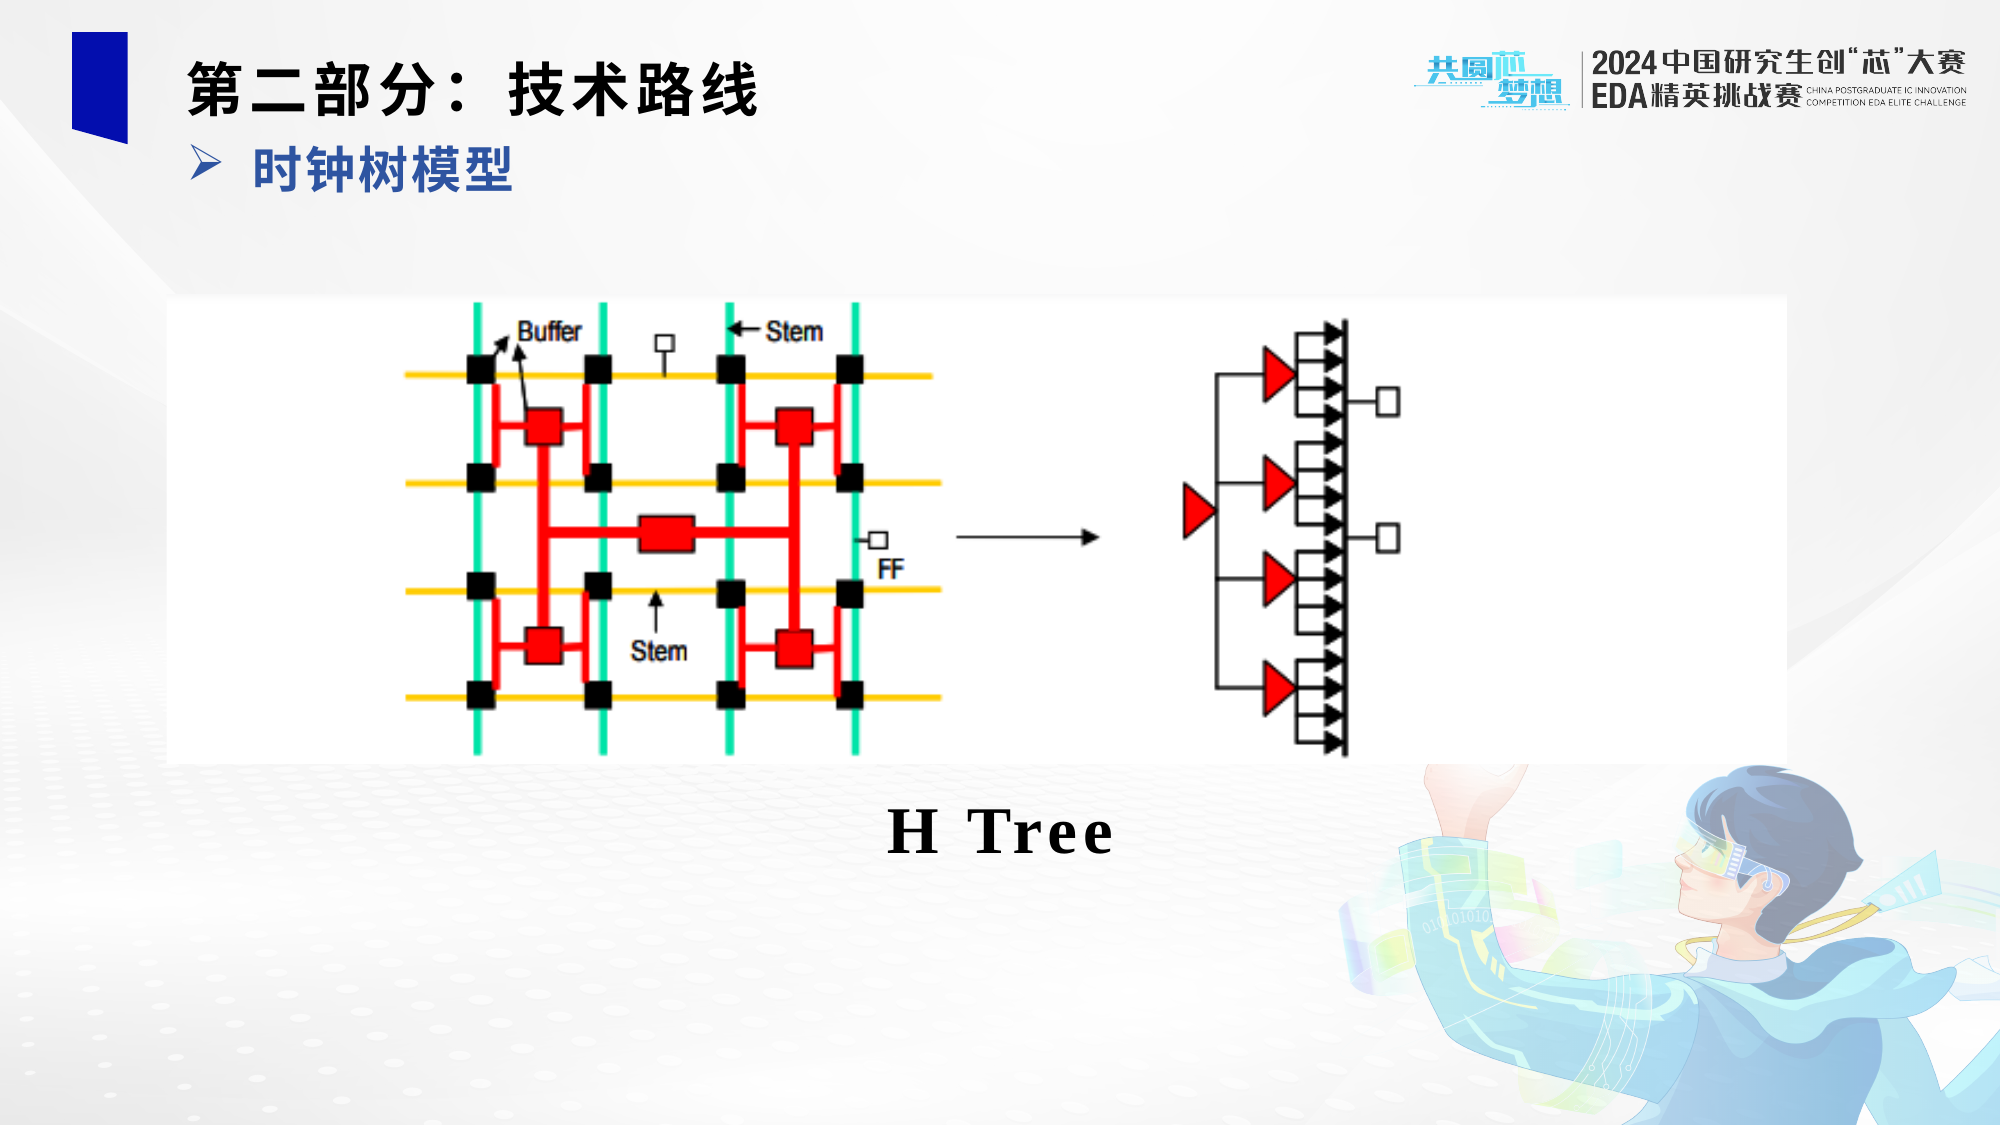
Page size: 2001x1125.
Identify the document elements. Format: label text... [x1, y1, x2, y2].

text_box H Tree [832, 780, 1168, 875]
text_box 第二部分：技术路线 [170, 45, 1265, 200]
picture [1414, 44, 1968, 121]
text_box 时钟树模型 [166, 128, 1029, 212]
picture [166, 294, 1788, 765]
